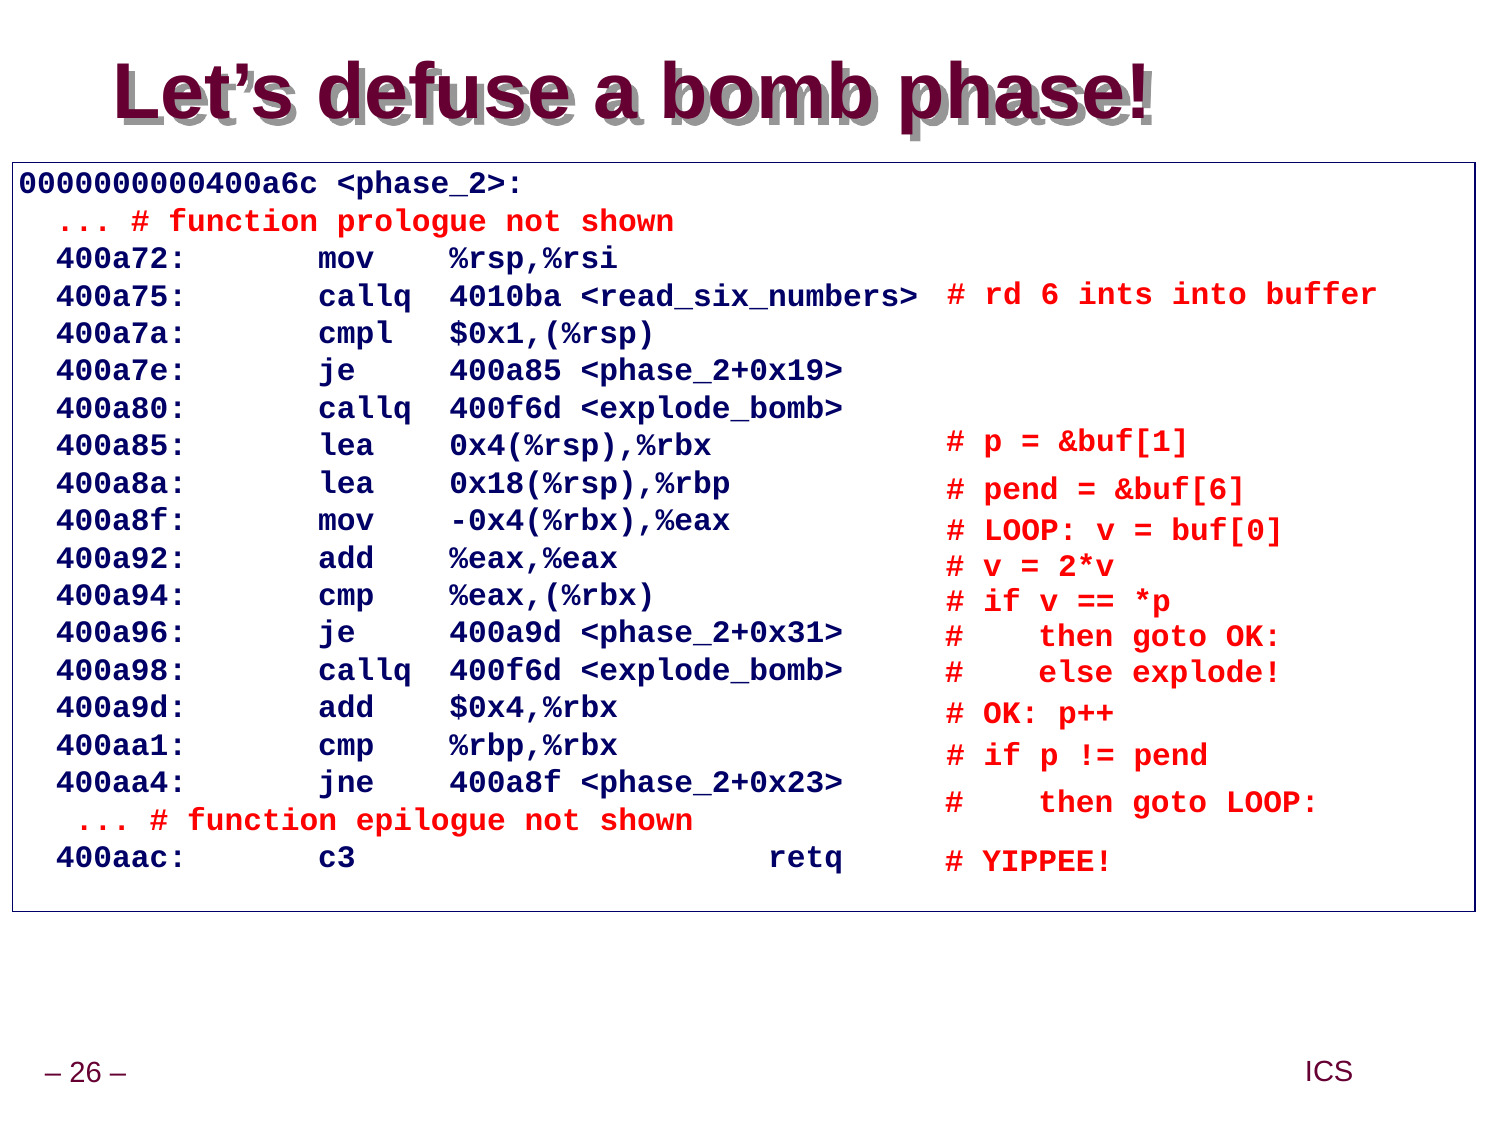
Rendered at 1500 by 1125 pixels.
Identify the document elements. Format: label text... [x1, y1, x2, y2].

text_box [938, 272, 1387, 878]
text_box 0000000000400a6c <phase_2>: ... # function prologue not shown 400a72: mov %rsp,%rsi 400a75: callq 4010ba <read_six_numbers> 400a7a: cmpl $0x1,(%rsp) 400a7e: je 400a85 <phase_2+0x19> 400a80: callq 400f6d <explode_bomb> 400a85: lea 0x4(%rsp),%rbx 400a8a: lea 0x18(%rsp),%rbp 400a8f: mov -0x4(%rbx),%eax 400a92: add %eax,%eax 400a94: cmp %eax,(%rbx) 400a96: je 400a9d <phase_2+0x31> 400a98: callq 400f6d <explode_bomb> 400a9d: add $0x4,%rbx 400aa1: cmp %rbp,%rbx 400aa4: jne 400a8f <phase_2+0x23> ... # function epilogue not shown 400aac: c3 retq [12, 162, 1475, 912]
title Let’s defuse a bomb phase! [112, 0, 1388, 162]
